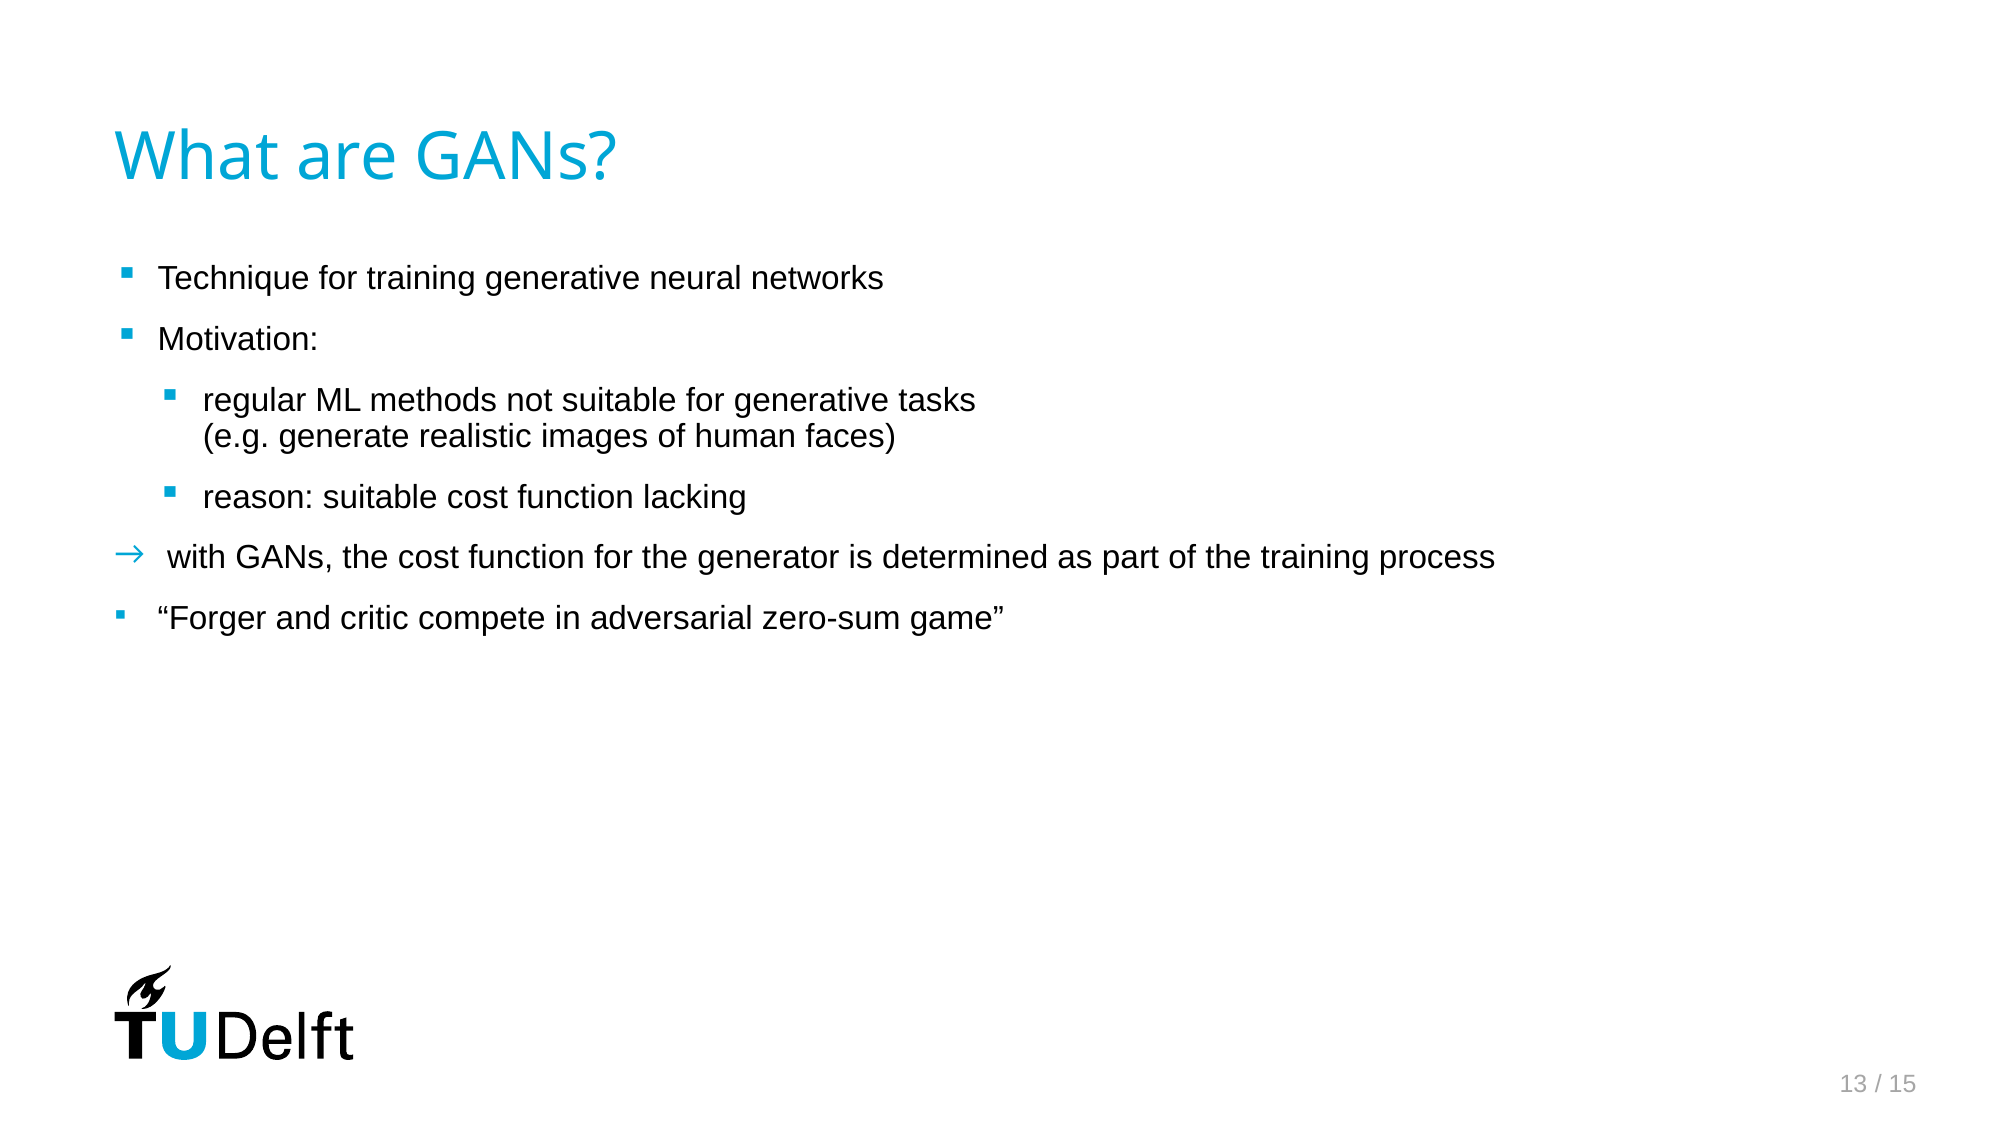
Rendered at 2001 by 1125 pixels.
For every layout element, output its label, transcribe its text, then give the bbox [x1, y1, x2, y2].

title What are GANs? [114, 121, 1883, 203]
list Technique for training generative neural networks Motivation: regular ML methods not suitable for generative tasks (e.g. generate realistic images of human faces) reason: suitable cost function lacking with GANs, the cost function for the generator is determined as part of the training process “Forger and critic compete in adversarial zero-sum game” [114, 260, 1883, 977]
